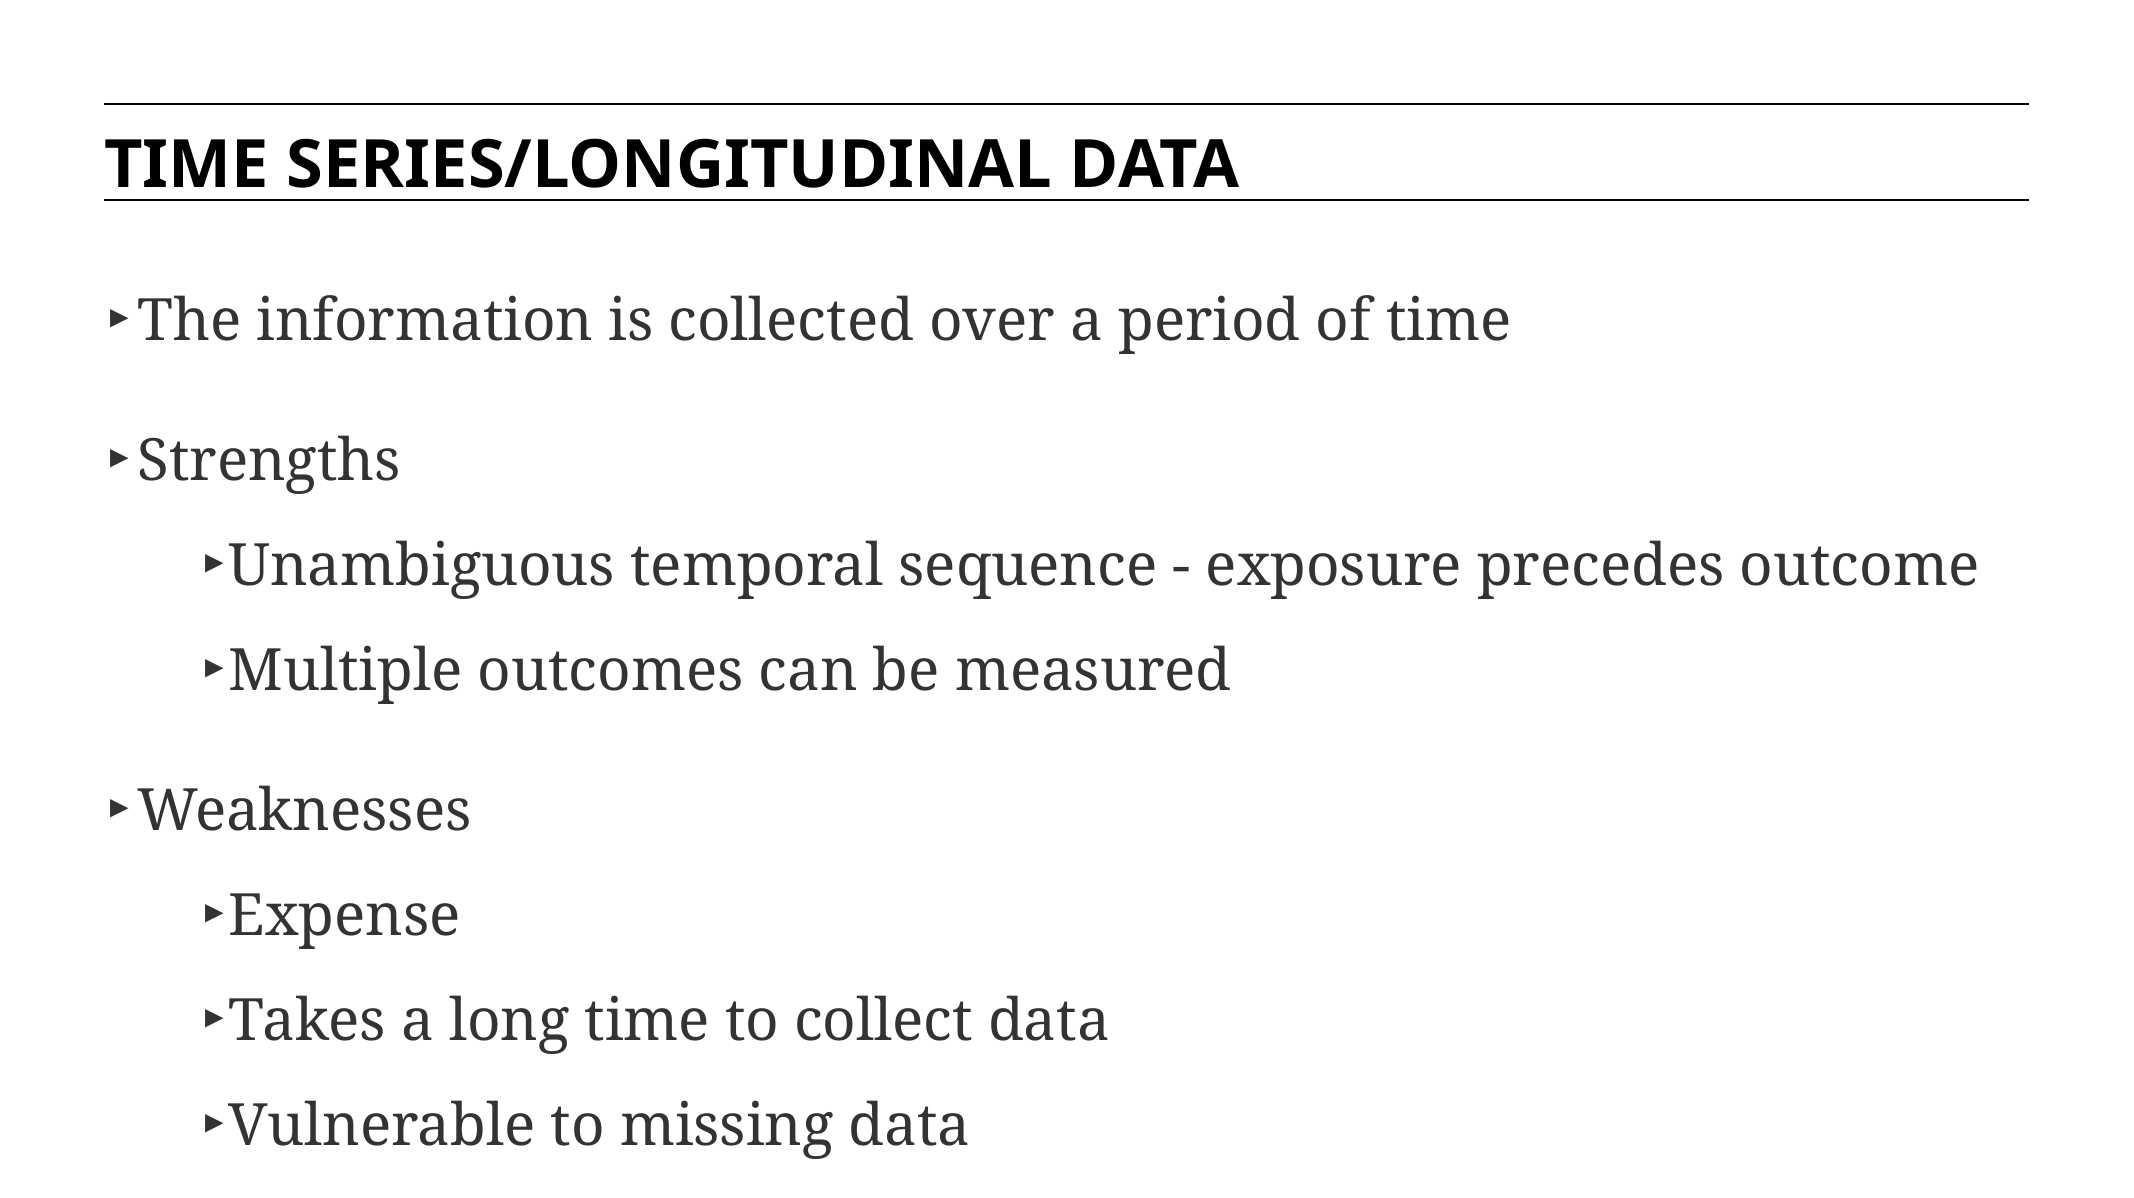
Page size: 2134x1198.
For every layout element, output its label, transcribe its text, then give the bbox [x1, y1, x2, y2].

list The information is collected over a period of time Strengths Unambiguous temporal sequence - exposure precedes outcome Multiple outcomes can be measured Weaknesses Expense Takes a long time to collect data Vulnerable to missing data [104, 212, 2030, 837]
text_box TIME SERIES/LONGITUDINAL DATA [104, 120, 1371, 192]
